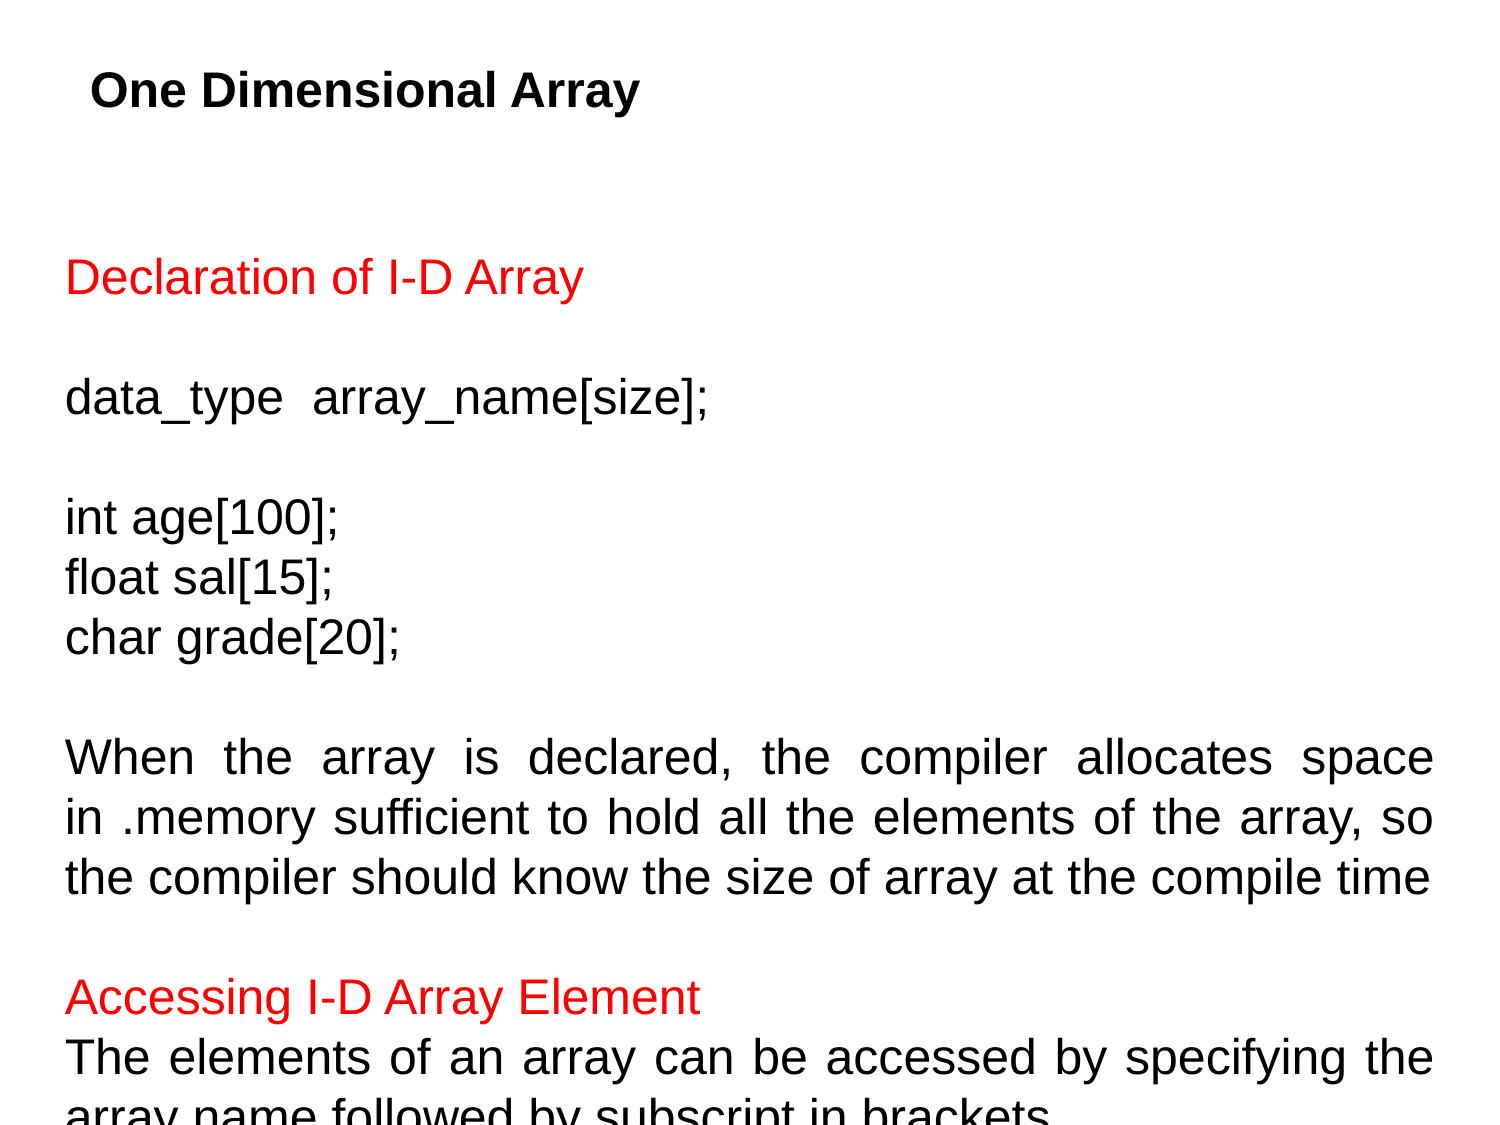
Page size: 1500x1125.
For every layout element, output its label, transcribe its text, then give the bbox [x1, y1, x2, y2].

text_box Declaration of I-D Array data_type array_name[size]; int age[100]; float sal[15]; char grade[20]; When the array is declared, the compiler allocates space in .memory sufficient to hold all the elements of the array, so the compiler should know the size of array at the compile time Accessing I-D Array Element The elements of an array can be accessed by specifying the array name followed by subscript in brackets. [50, 237, 1450, 1125]
text_box One Dimensional Array [74, 49, 838, 125]
